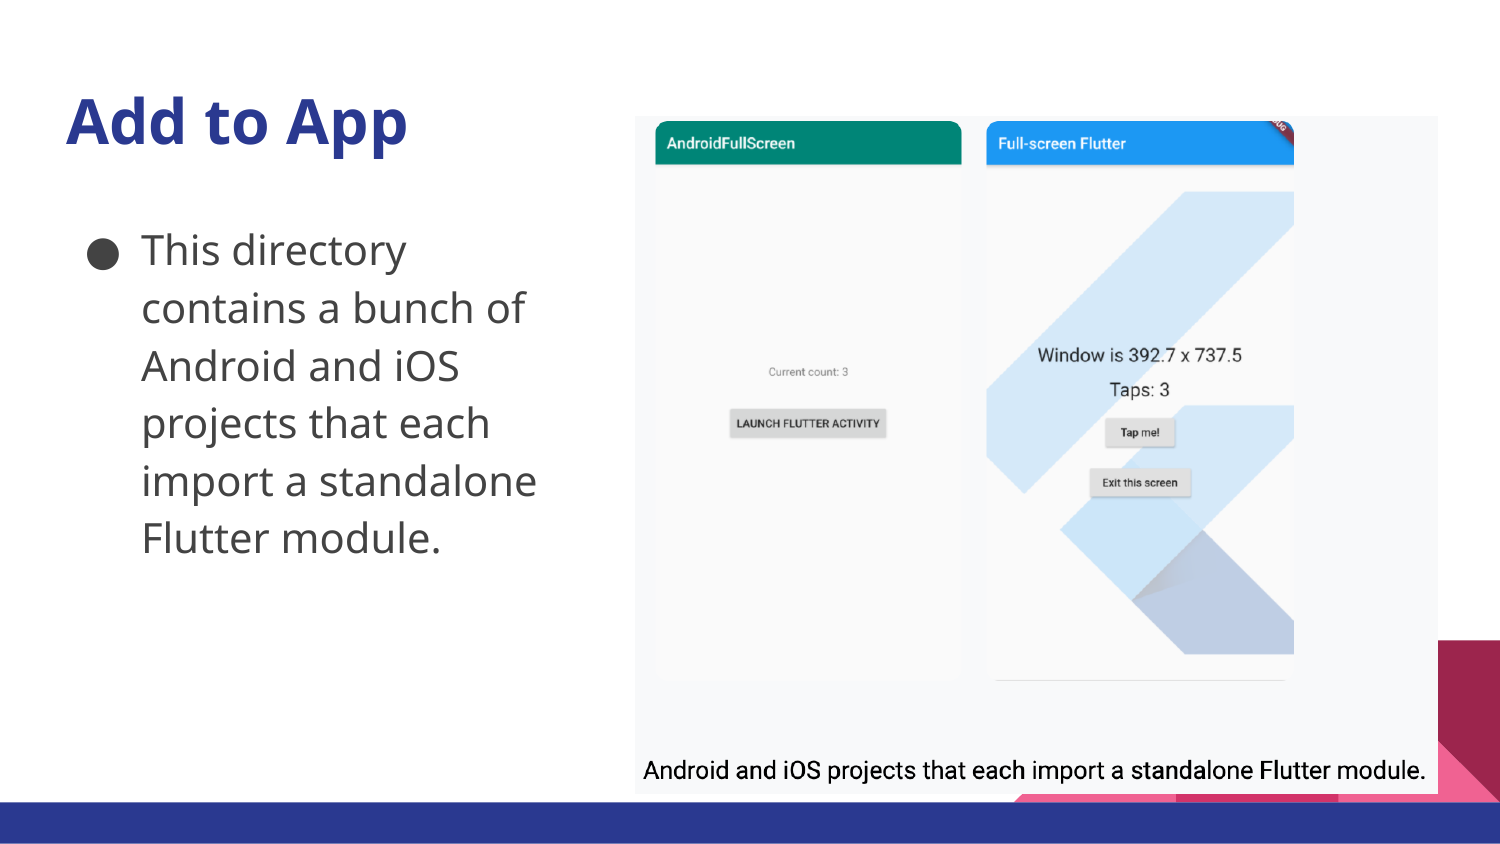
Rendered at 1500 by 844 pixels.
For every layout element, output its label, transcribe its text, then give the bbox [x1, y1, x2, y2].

title Add to App [51, 67, 1449, 167]
picture [634, 116, 1438, 794]
list This directory contains a bunch of Android and iOS projects that each import a standalone Flutter module. [51, 201, 571, 750]
